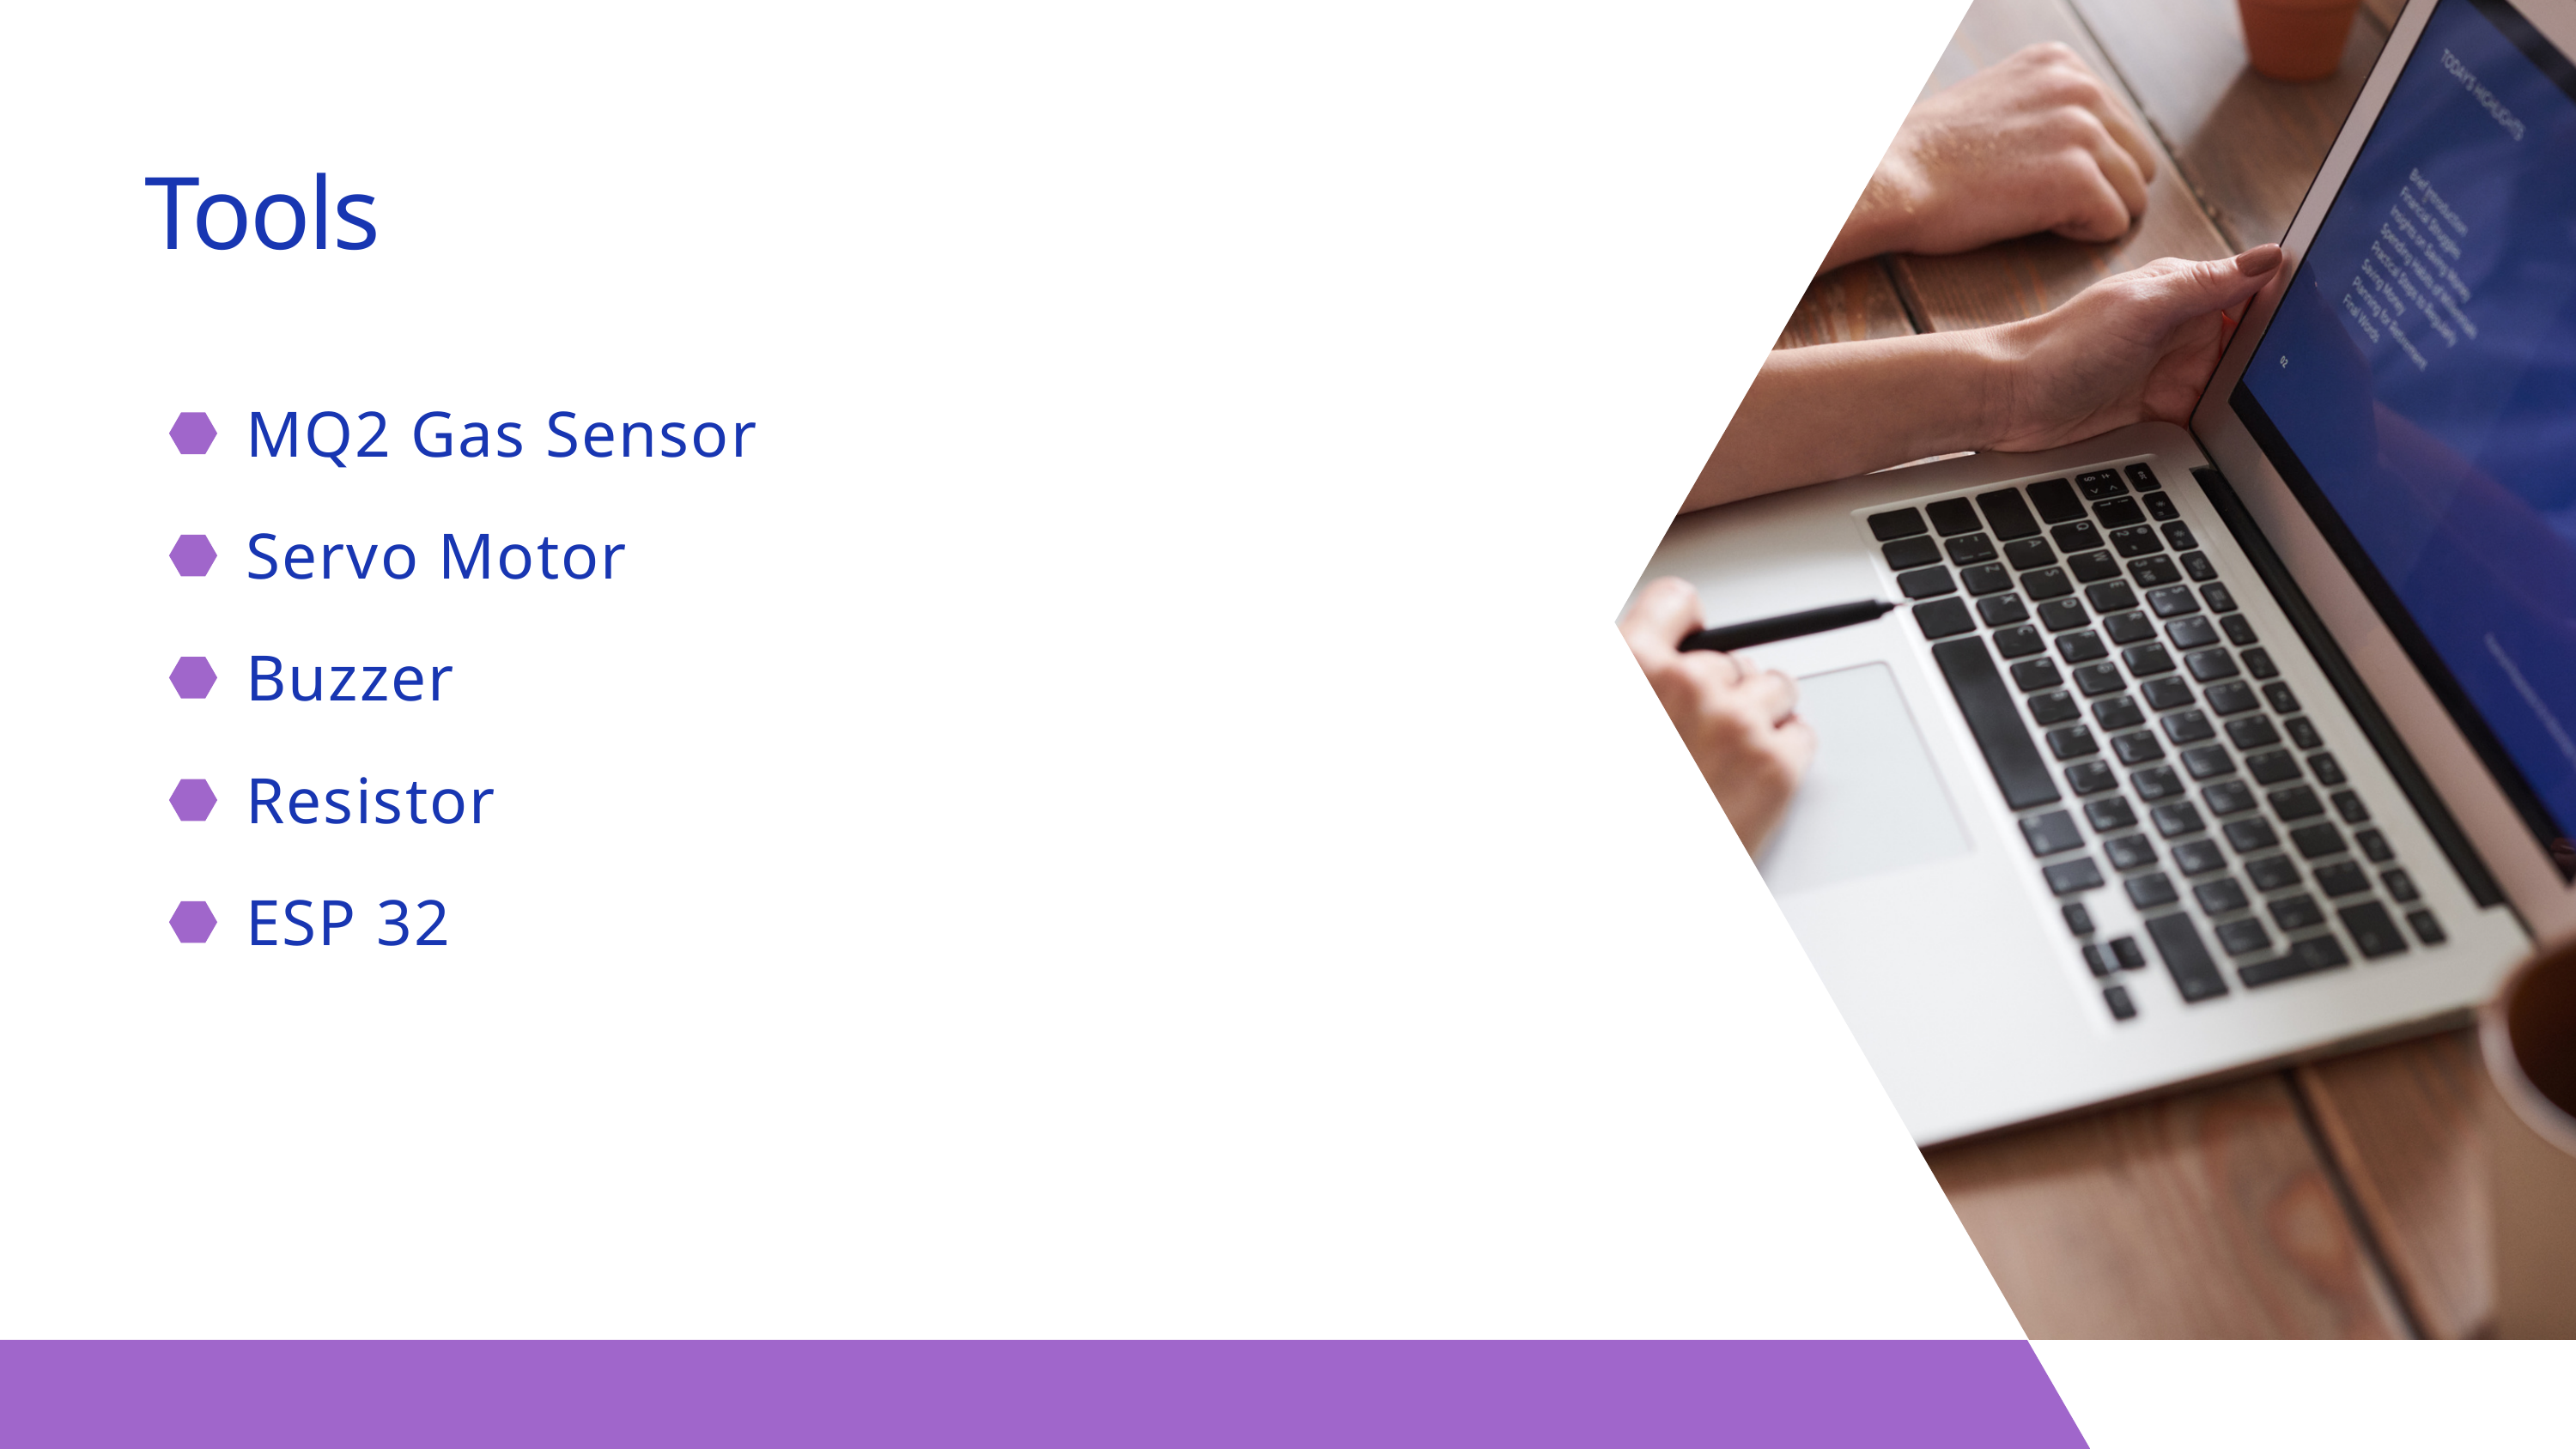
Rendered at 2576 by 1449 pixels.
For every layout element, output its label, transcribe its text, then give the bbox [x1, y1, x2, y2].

text_box Servo Motor [245, 516, 1451, 592]
text_box MQ2 Gas Sensor [245, 394, 1451, 470]
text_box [1614, 0, 2576, 1341]
text_box Tools [144, 128, 1610, 270]
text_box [0, 1339, 2091, 1449]
text_box Buzzer [245, 638, 1451, 714]
text_box Resistor [245, 761, 1451, 837]
text_box ESP 32 [245, 882, 1451, 959]
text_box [168, 900, 218, 943]
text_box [168, 412, 218, 455]
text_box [168, 779, 218, 822]
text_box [168, 534, 218, 577]
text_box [168, 656, 218, 699]
